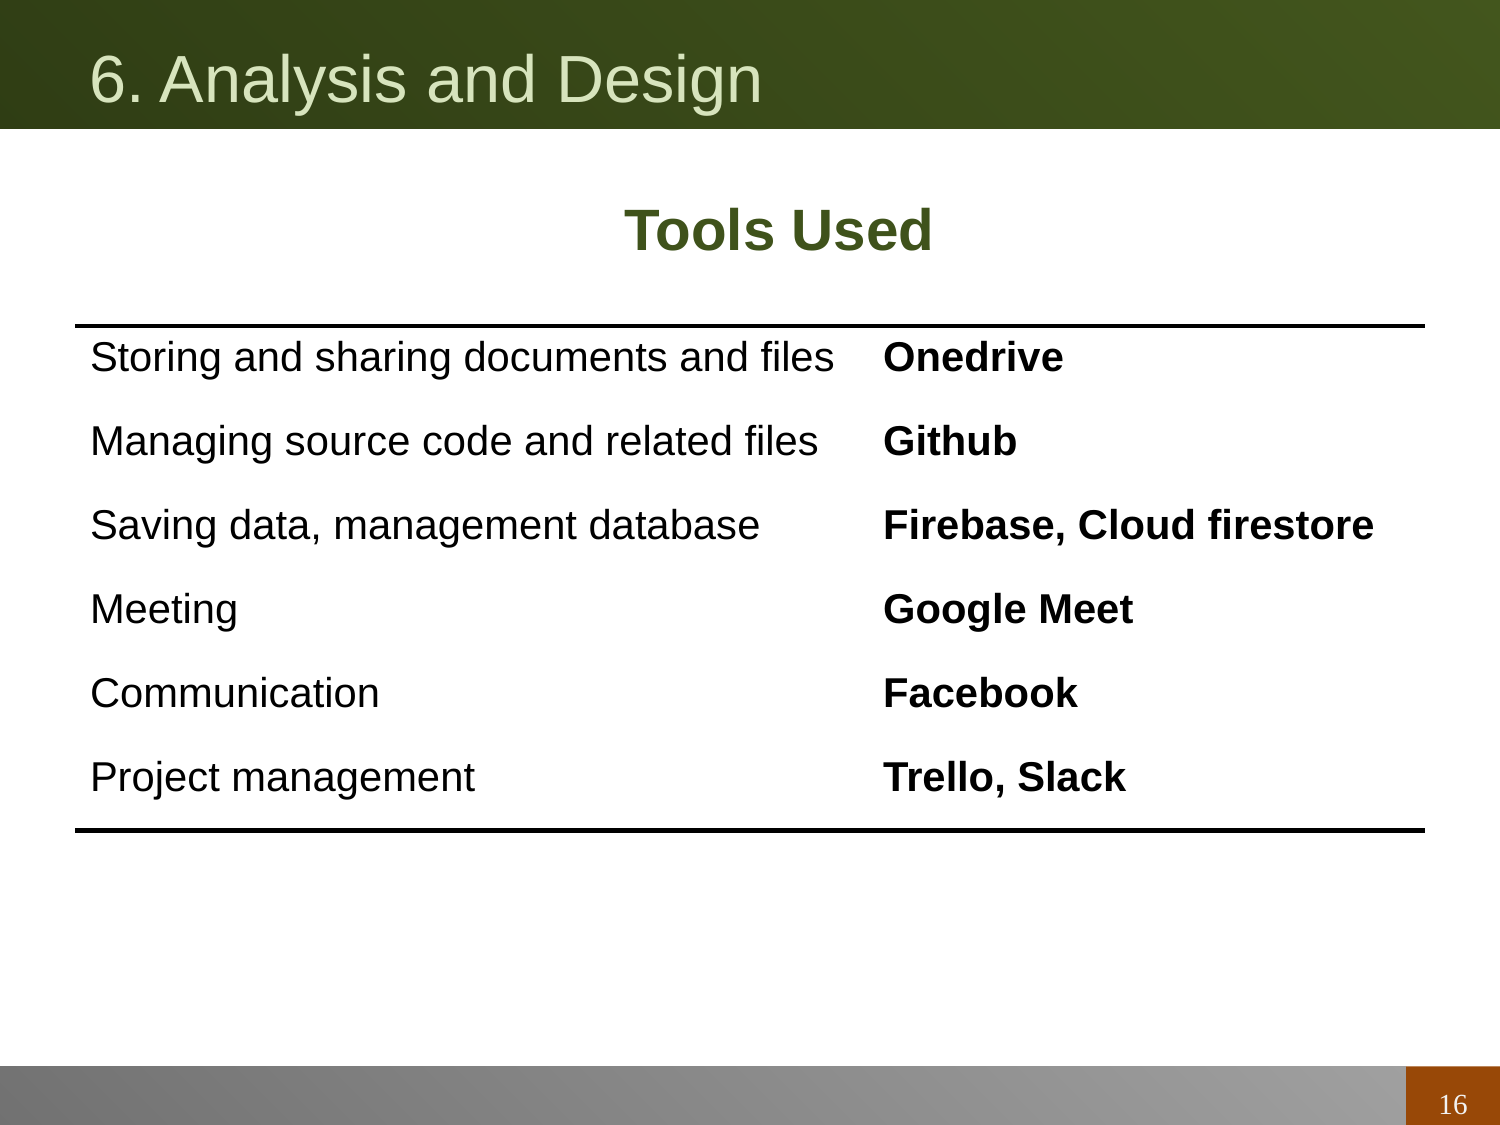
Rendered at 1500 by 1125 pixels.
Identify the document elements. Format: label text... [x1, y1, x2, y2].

table_cell Communication [75, 662, 868, 746]
table_cell Project management [75, 746, 868, 828]
table_cell Facebook [868, 662, 1425, 746]
title 6. Analysis and Design [75, 23, 1425, 129]
table_cell Saving data, management database [75, 494, 868, 578]
table_cell Managing source code and related files [75, 410, 868, 494]
table_cell Firebase, Cloud firestore [868, 494, 1425, 578]
table_header Onedrive [868, 328, 1425, 410]
table_cell Trello, Slack [868, 746, 1425, 828]
text_box Tools Used [360, 184, 1199, 270]
table_cell Google Meet [868, 578, 1425, 662]
table_cell Github [868, 410, 1425, 494]
table_header Storing and sharing documents and files [75, 328, 868, 410]
table_cell Meeting [75, 578, 868, 662]
